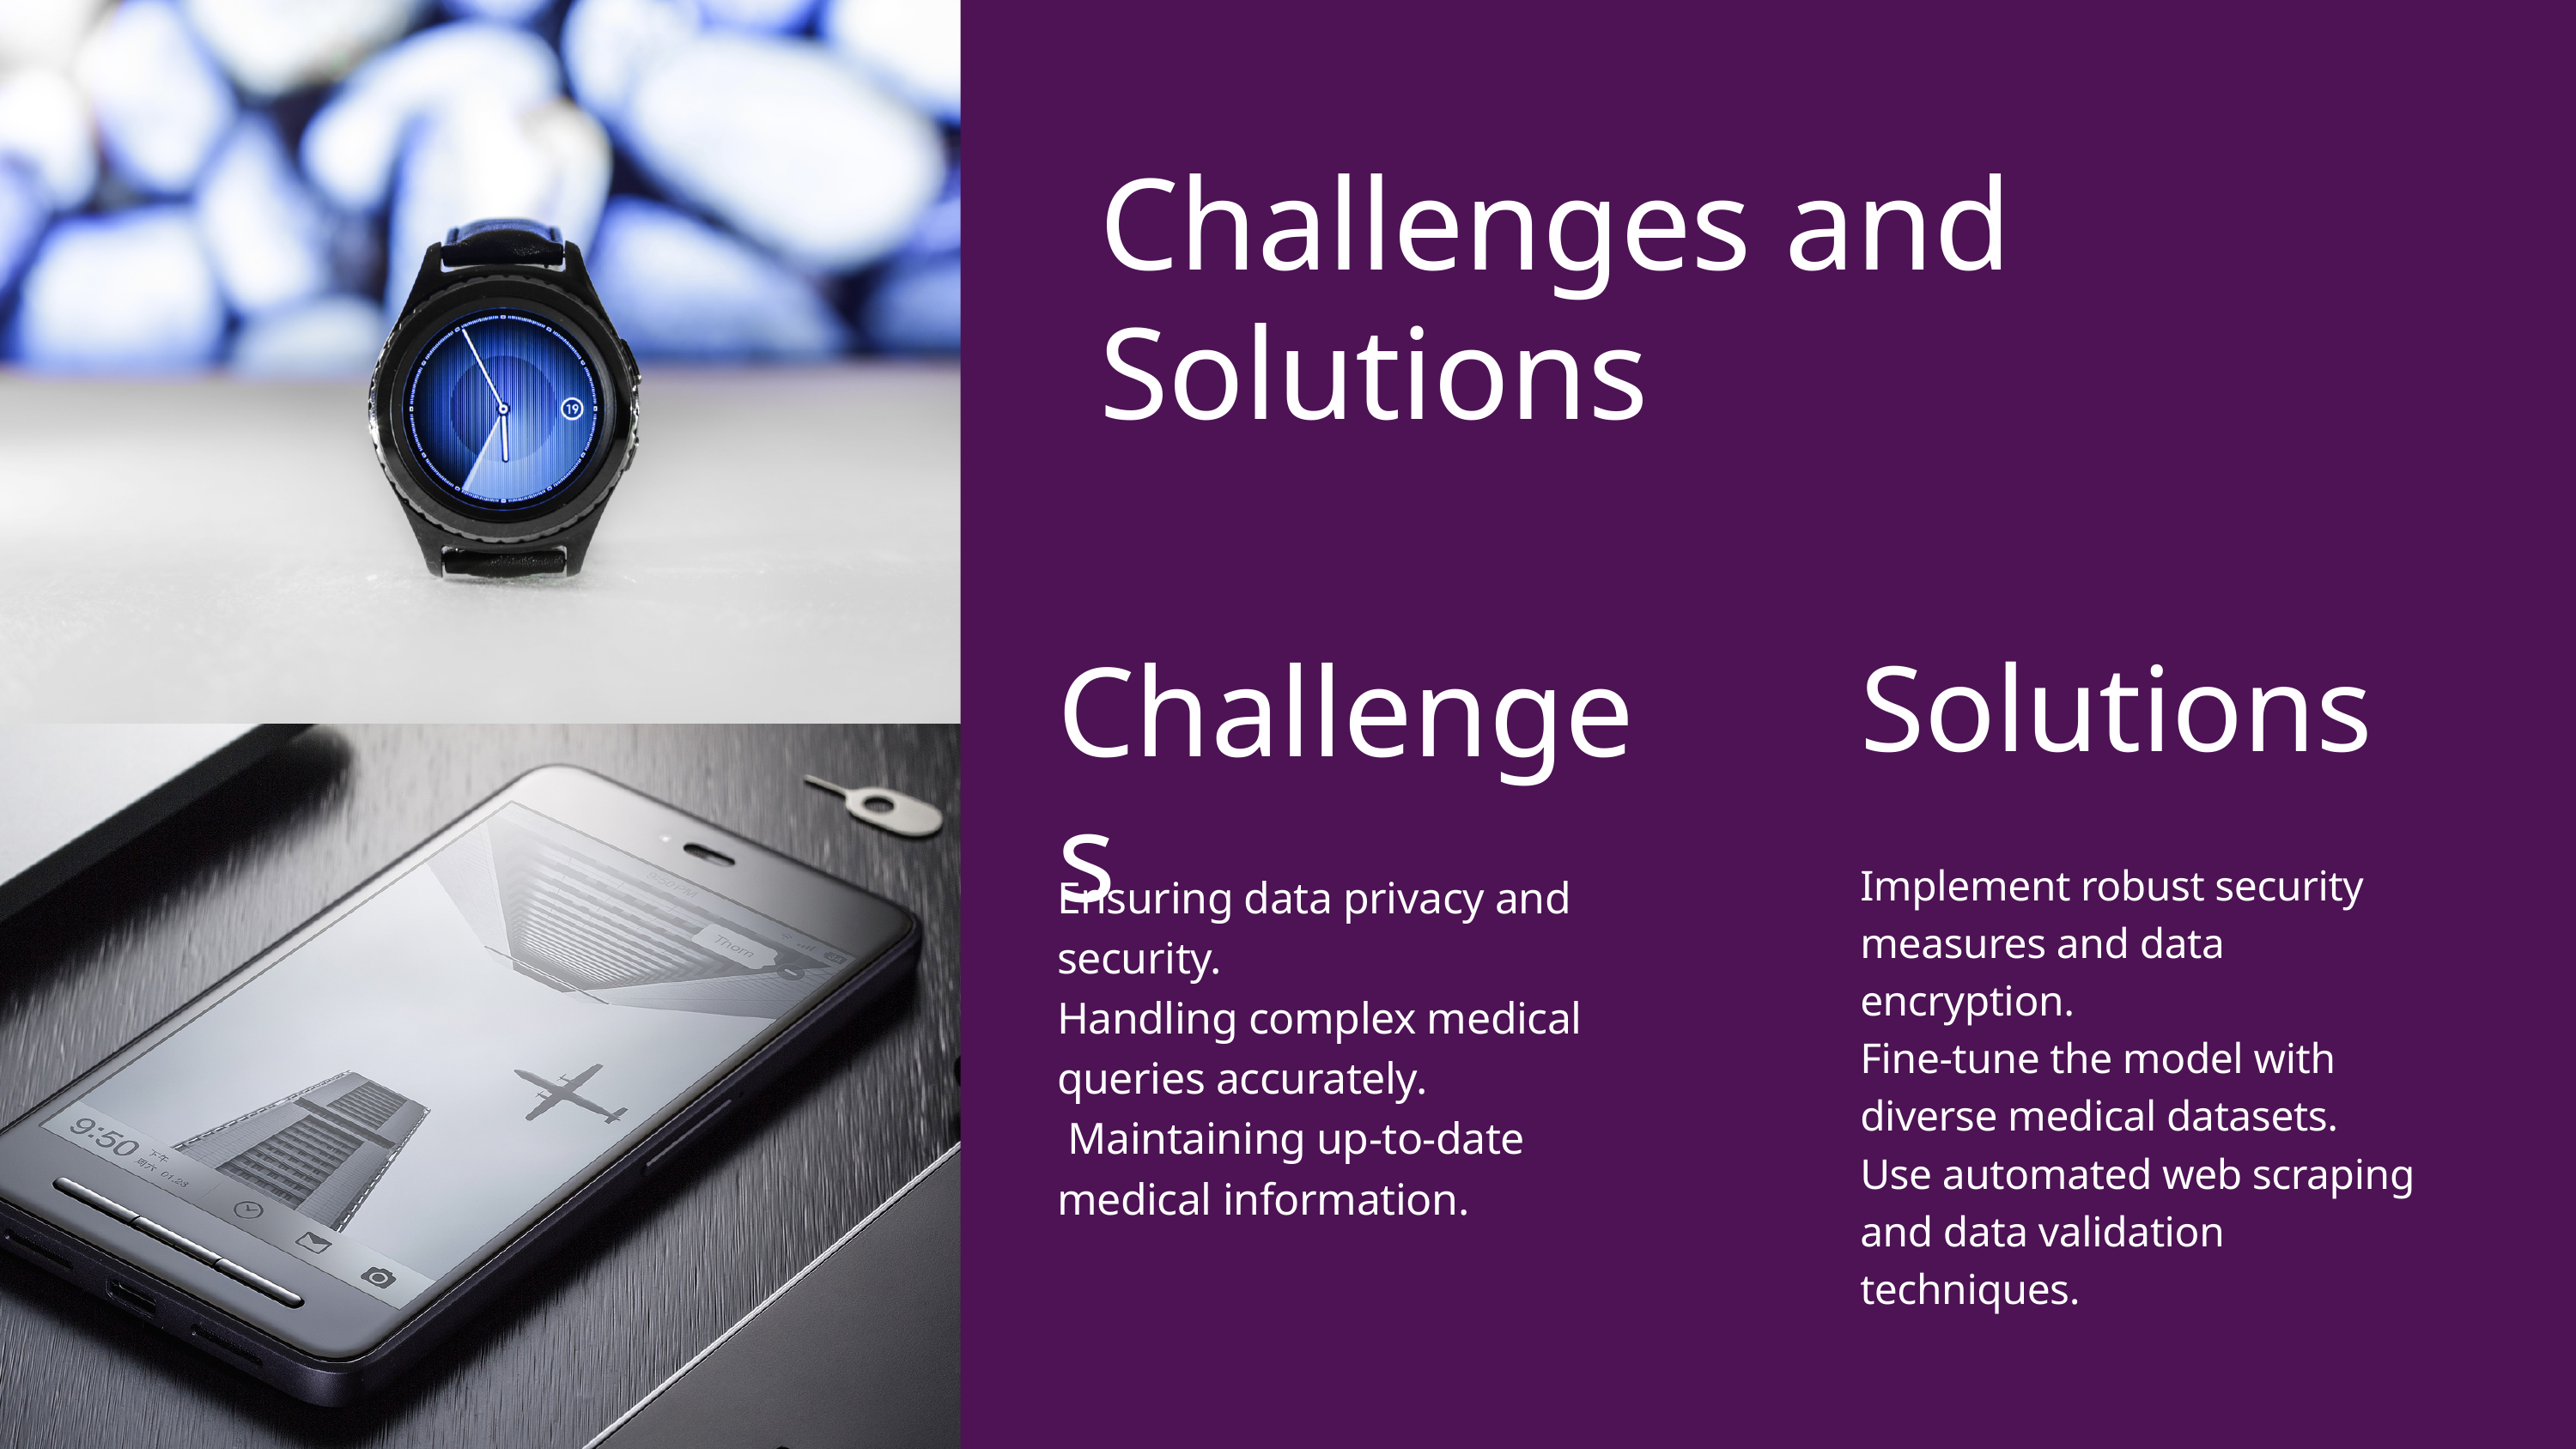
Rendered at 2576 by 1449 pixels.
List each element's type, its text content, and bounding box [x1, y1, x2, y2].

text_box Challenges and Solutions​ [1099, 146, 2158, 445]
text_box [1056, 634, 1664, 1276]
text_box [1860, 634, 2432, 1247]
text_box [0, 0, 961, 1449]
